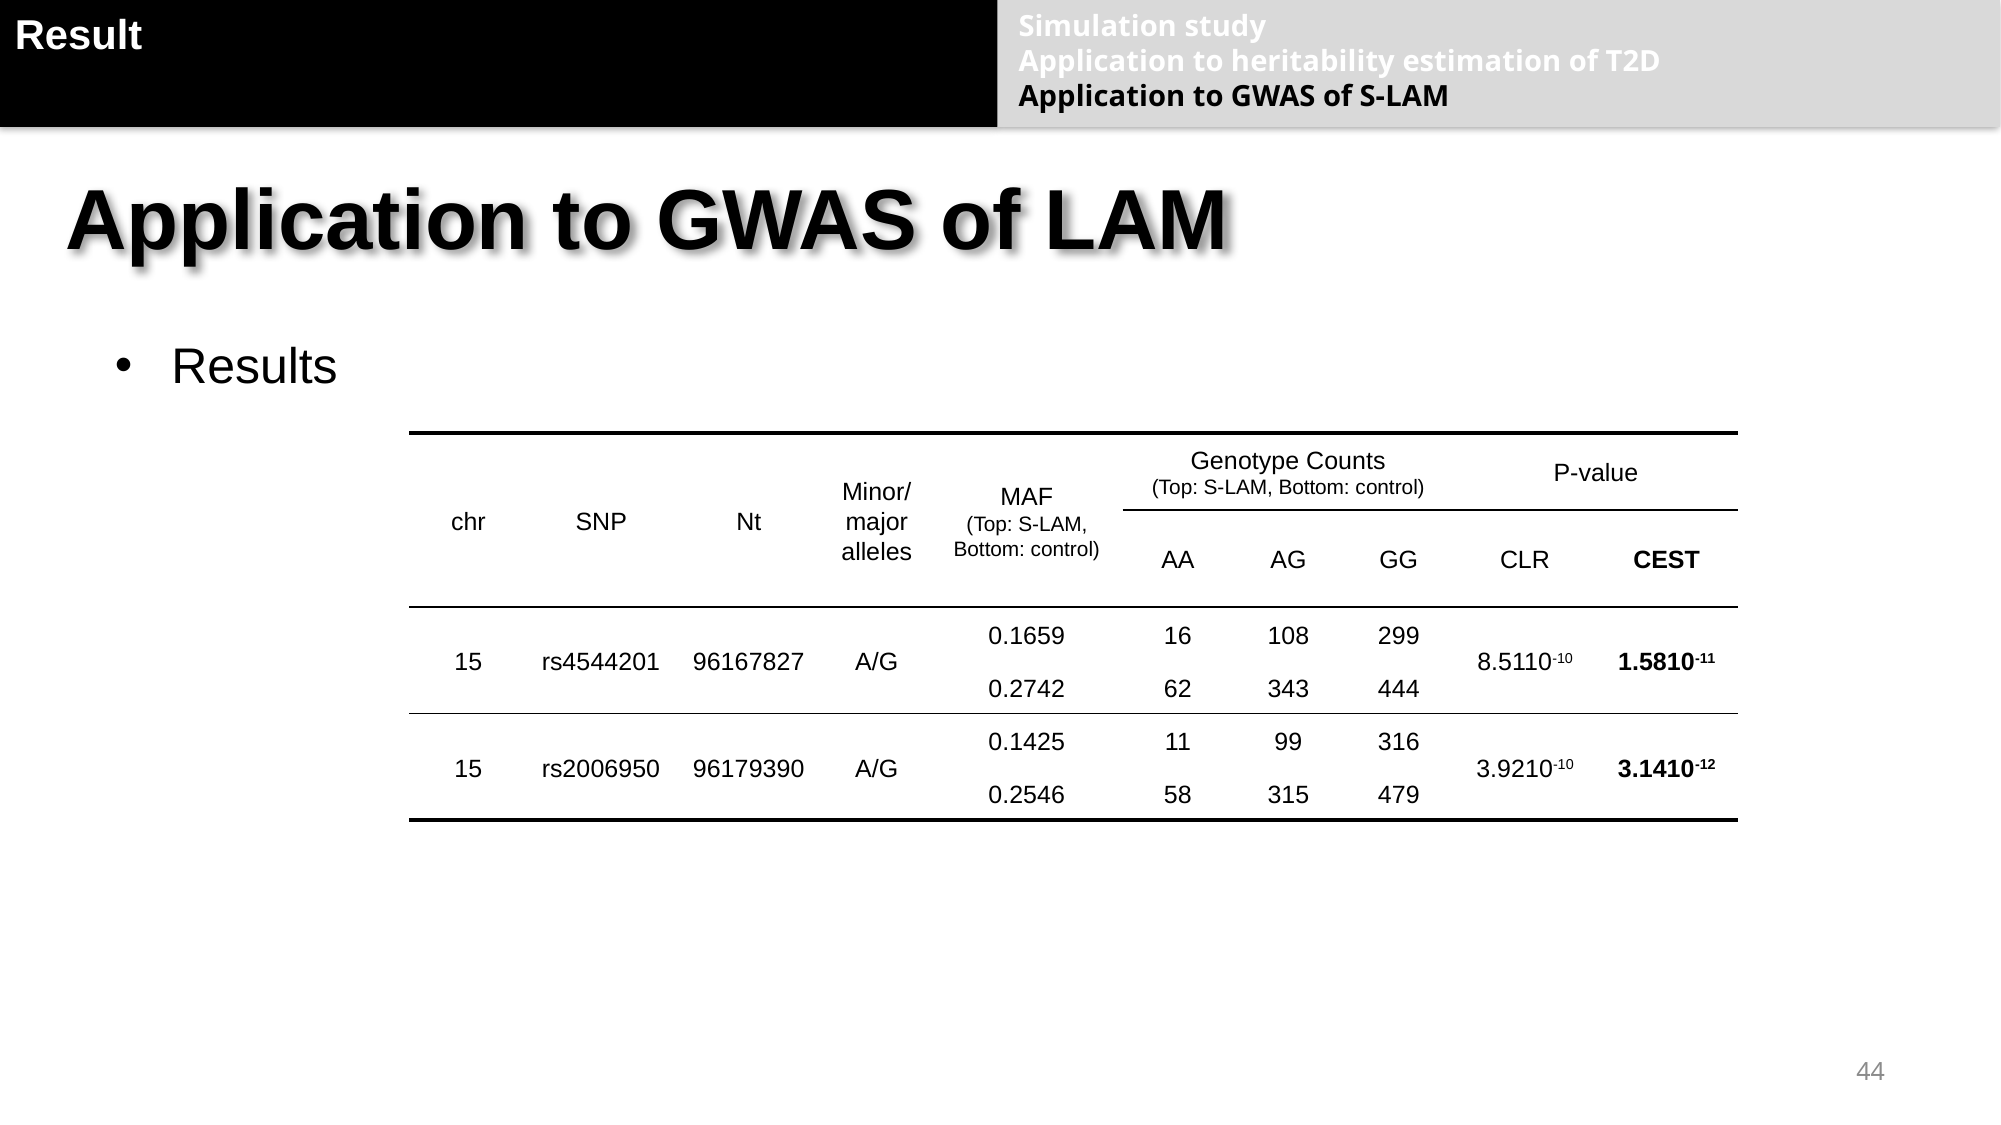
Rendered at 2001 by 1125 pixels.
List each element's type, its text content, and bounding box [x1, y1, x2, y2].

text_box Result [0, 0, 894, 65]
title Application to GWAS of LAM [50, 155, 1851, 274]
list Results [99, 326, 1900, 1053]
slide_number 44 [1433, 1042, 1900, 1103]
text_box Simulation study Application to heritability estimation of T2D Application to GWAS of S-LAM [1003, 0, 2000, 120]
